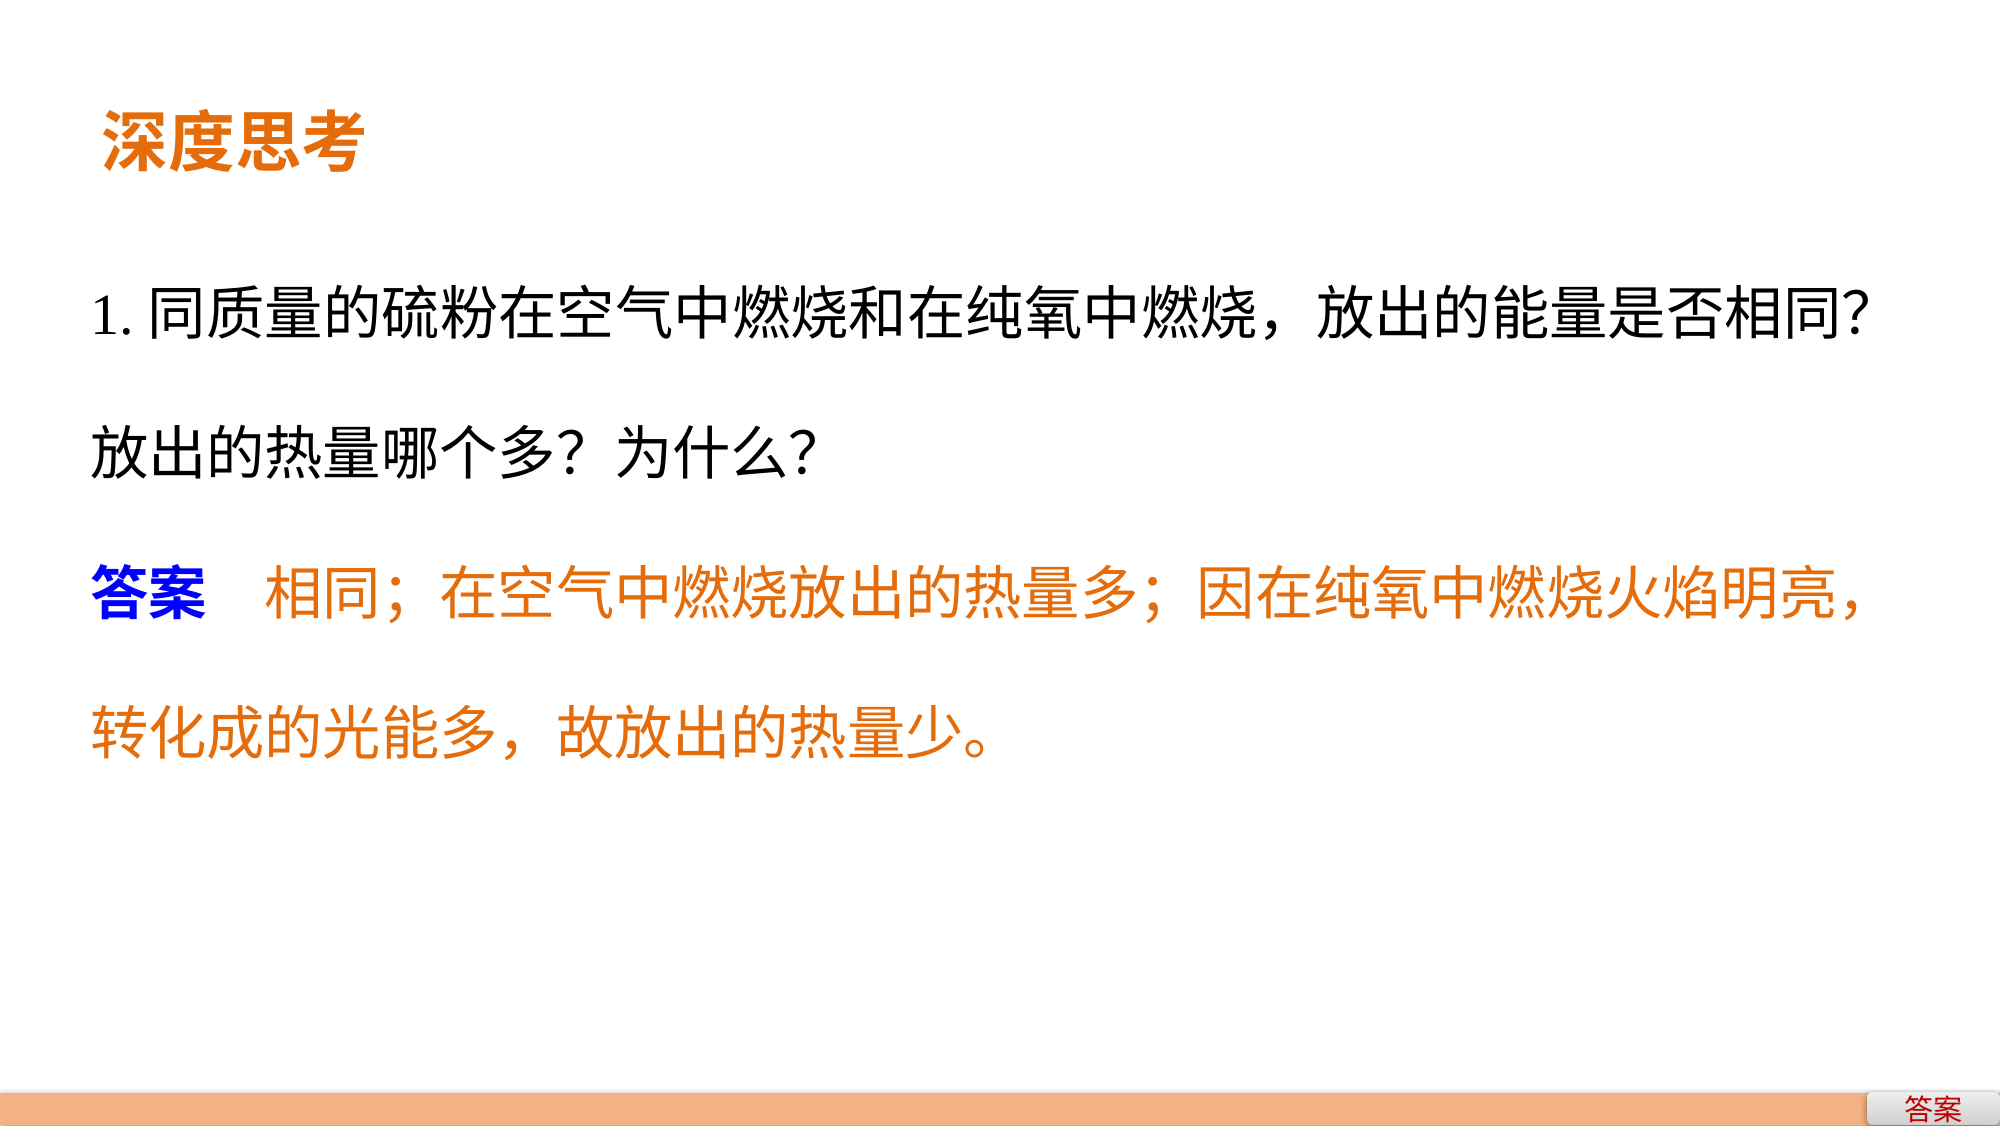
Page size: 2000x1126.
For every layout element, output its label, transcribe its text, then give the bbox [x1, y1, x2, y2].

text_box [0, 1092, 1866, 1126]
text_box 答案 [1866, 1091, 2000, 1126]
text_box 1.同质量的硫粉在空气中燃烧和在纯氧中燃烧，放出的能量是否相同？放出的热量哪个多？为什么？ 答案 相同；在空气中燃烧放出的热量多；因在纯氧中燃烧火焰明亮，转化成的光能多，故放出的热量少。 [69, 196, 1920, 776]
text_box 深度思考 [81, 90, 445, 190]
